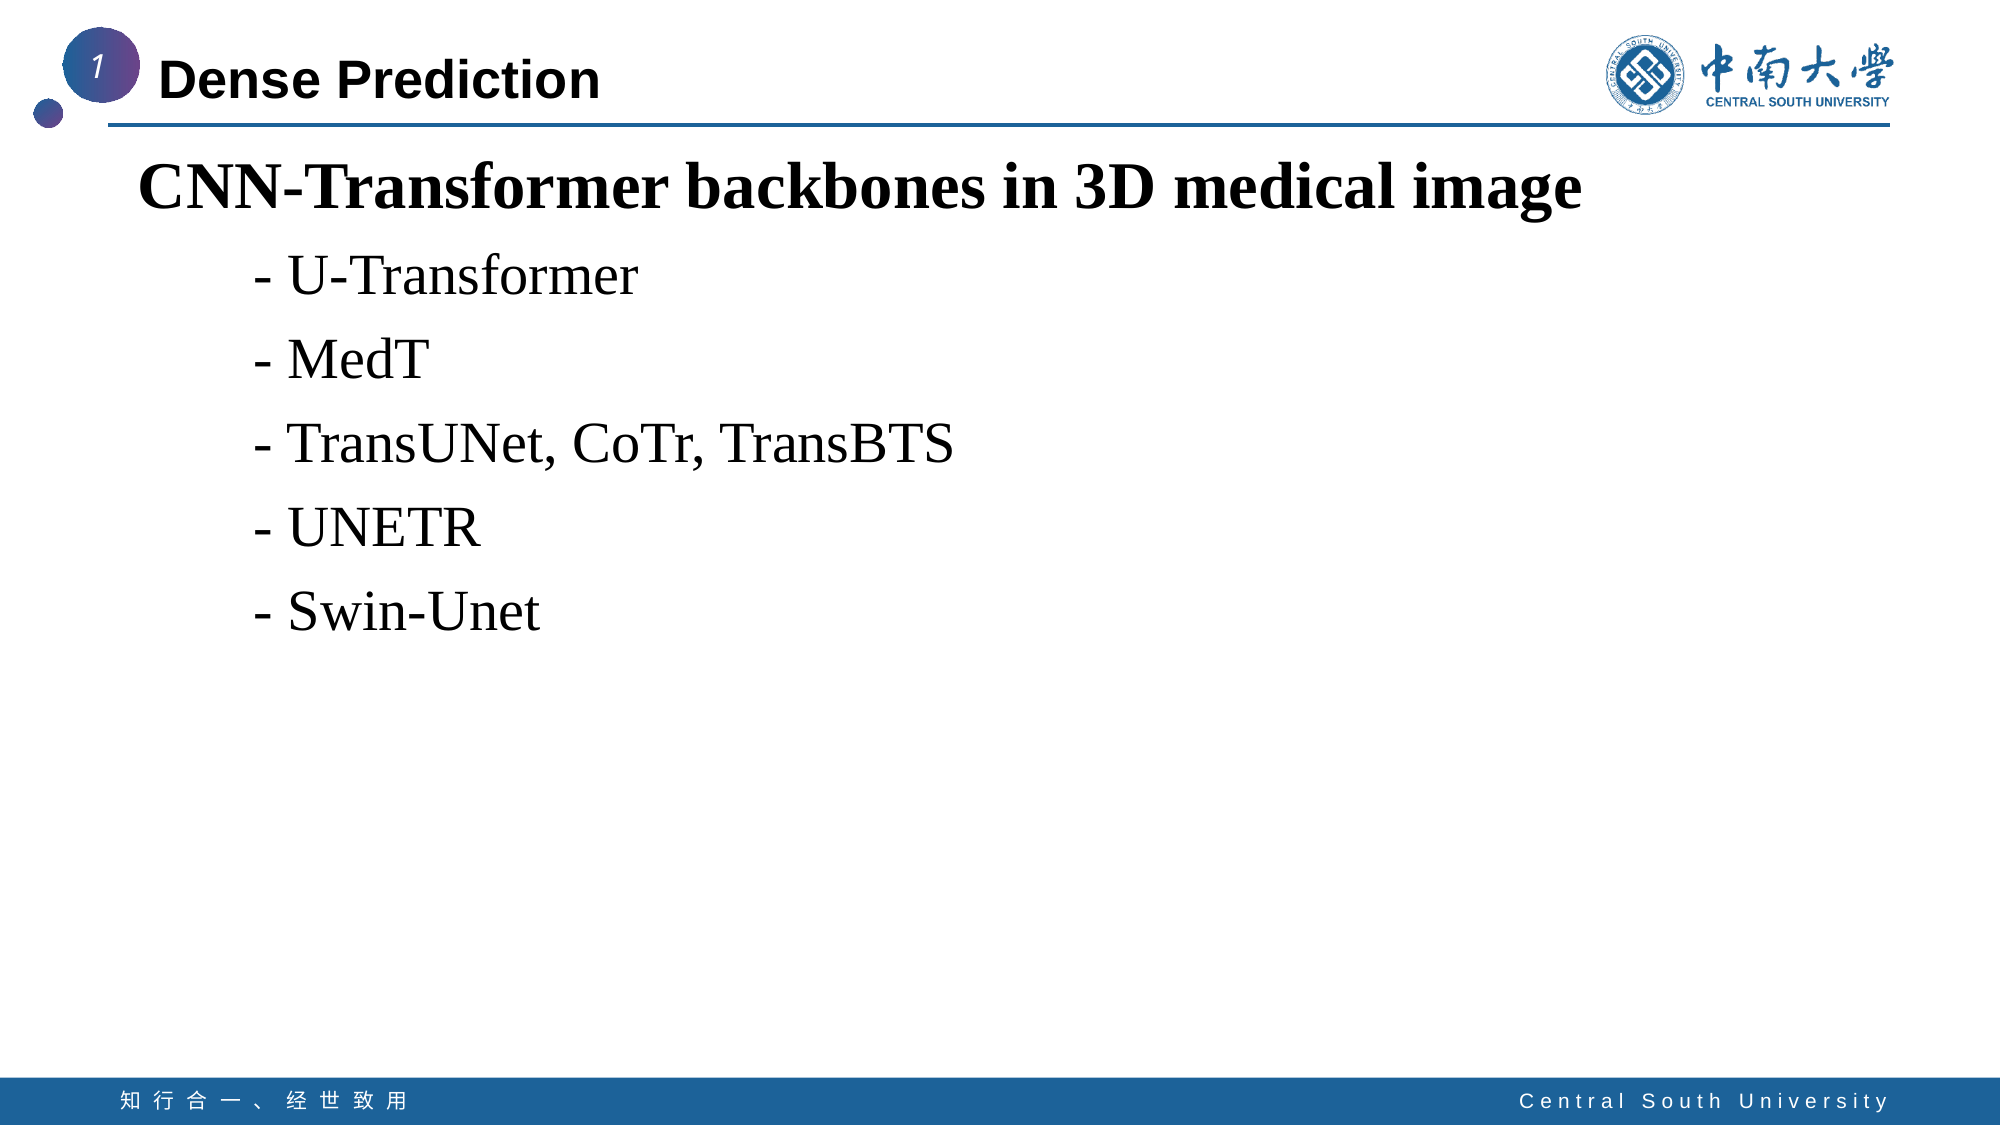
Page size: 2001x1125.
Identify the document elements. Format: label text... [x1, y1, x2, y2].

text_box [33, 26, 153, 128]
text_box [0, 1077, 2000, 1125]
text_box Dense Prediction [158, 0, 1050, 118]
text_box Central South University [1504, 1080, 1902, 1120]
picture [1595, 28, 1907, 121]
text_box 知行合一、经世致用 [105, 1080, 423, 1120]
text_box CNN-Transformer backbones in 3D medical image - U-Transformer - MedT - TransUNet, CoTr, TransBTS - UNETR - Swin-Unet [123, 118, 1943, 650]
